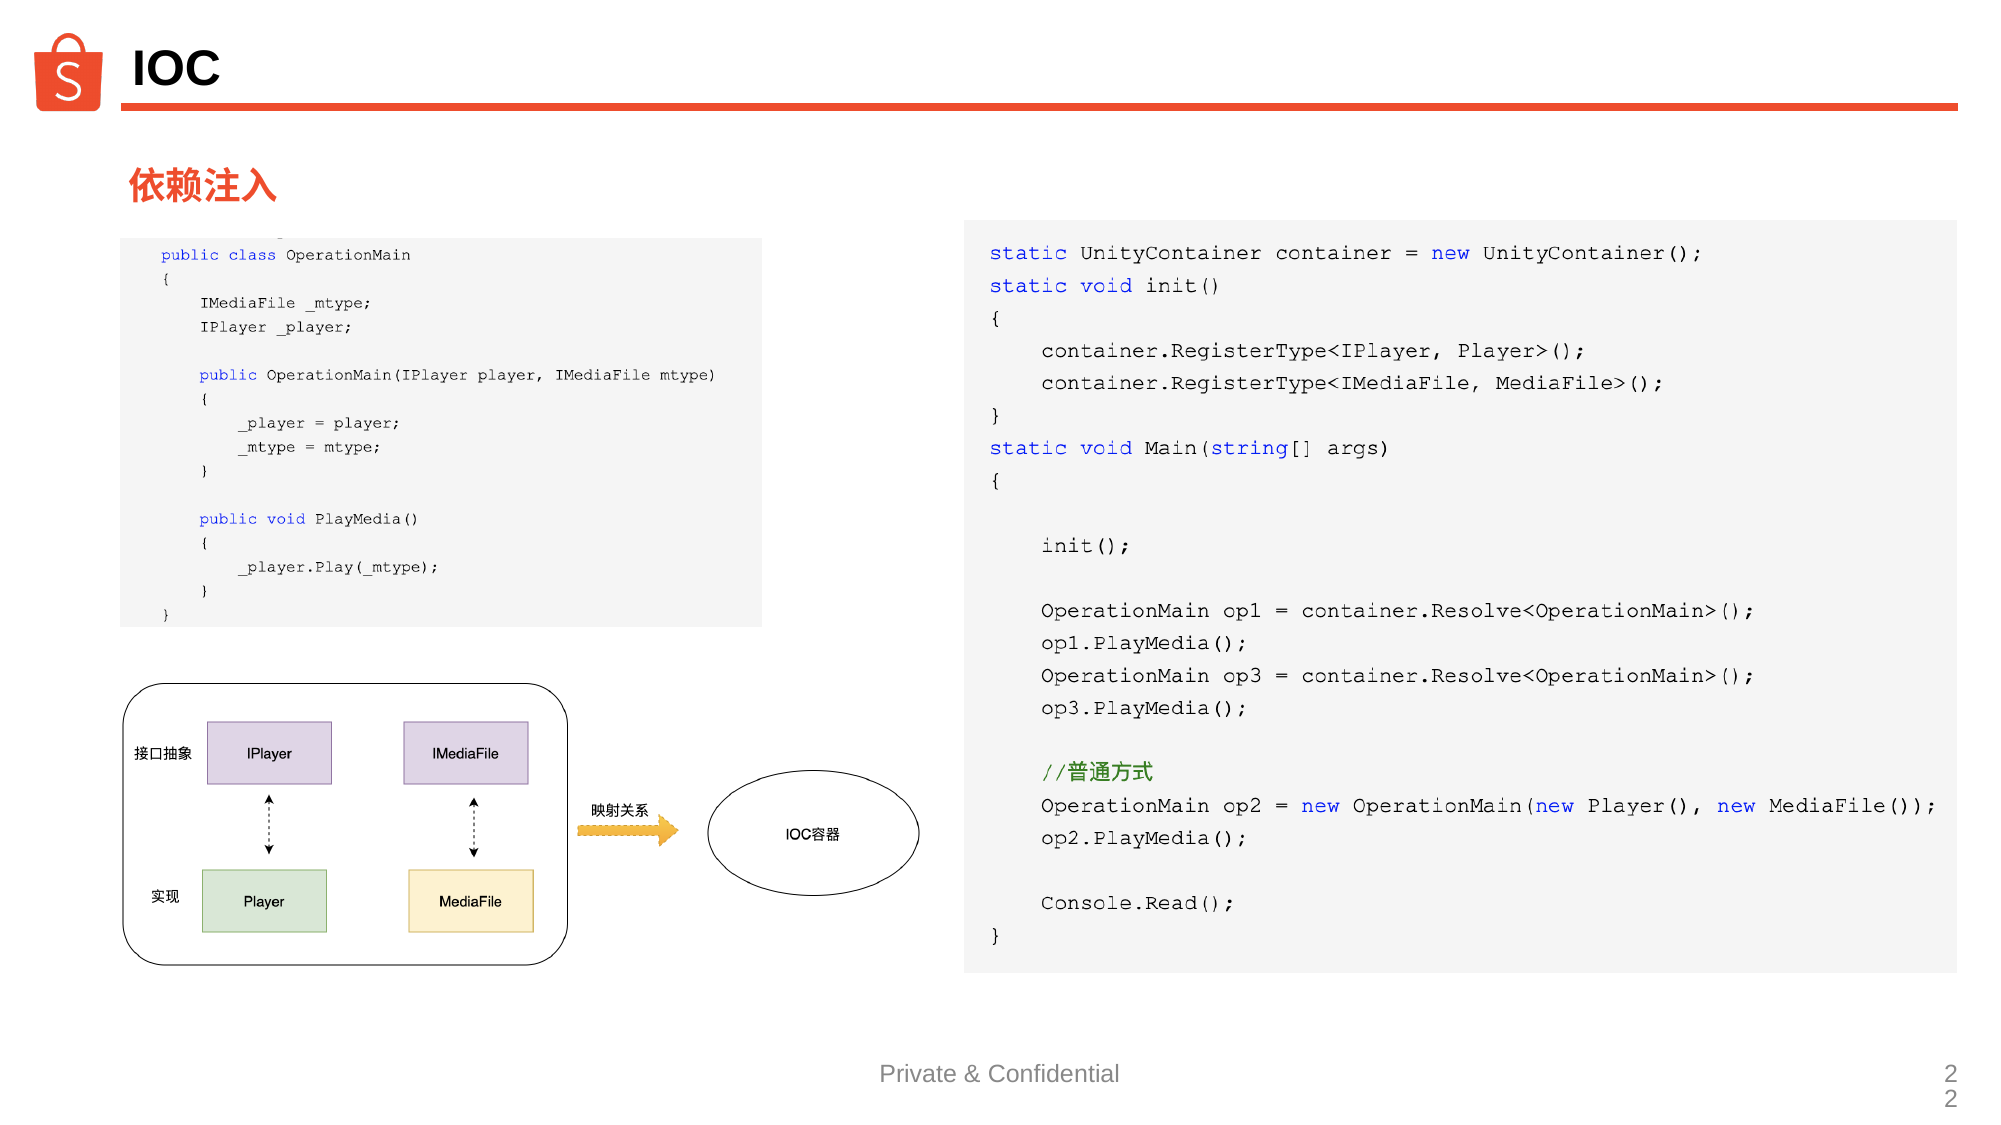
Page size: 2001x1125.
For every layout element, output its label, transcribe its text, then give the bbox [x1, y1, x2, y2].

picture [34, 33, 108, 115]
picture [120, 238, 762, 627]
slide_number ‹#› [1936, 738, 1968, 1125]
picture [963, 220, 1957, 973]
list 依赖注入 [120, 148, 951, 221]
text_box Private & Confidential [669, 1050, 1330, 1096]
picture [89, 662, 948, 985]
title IOC [120, 12, 1884, 108]
